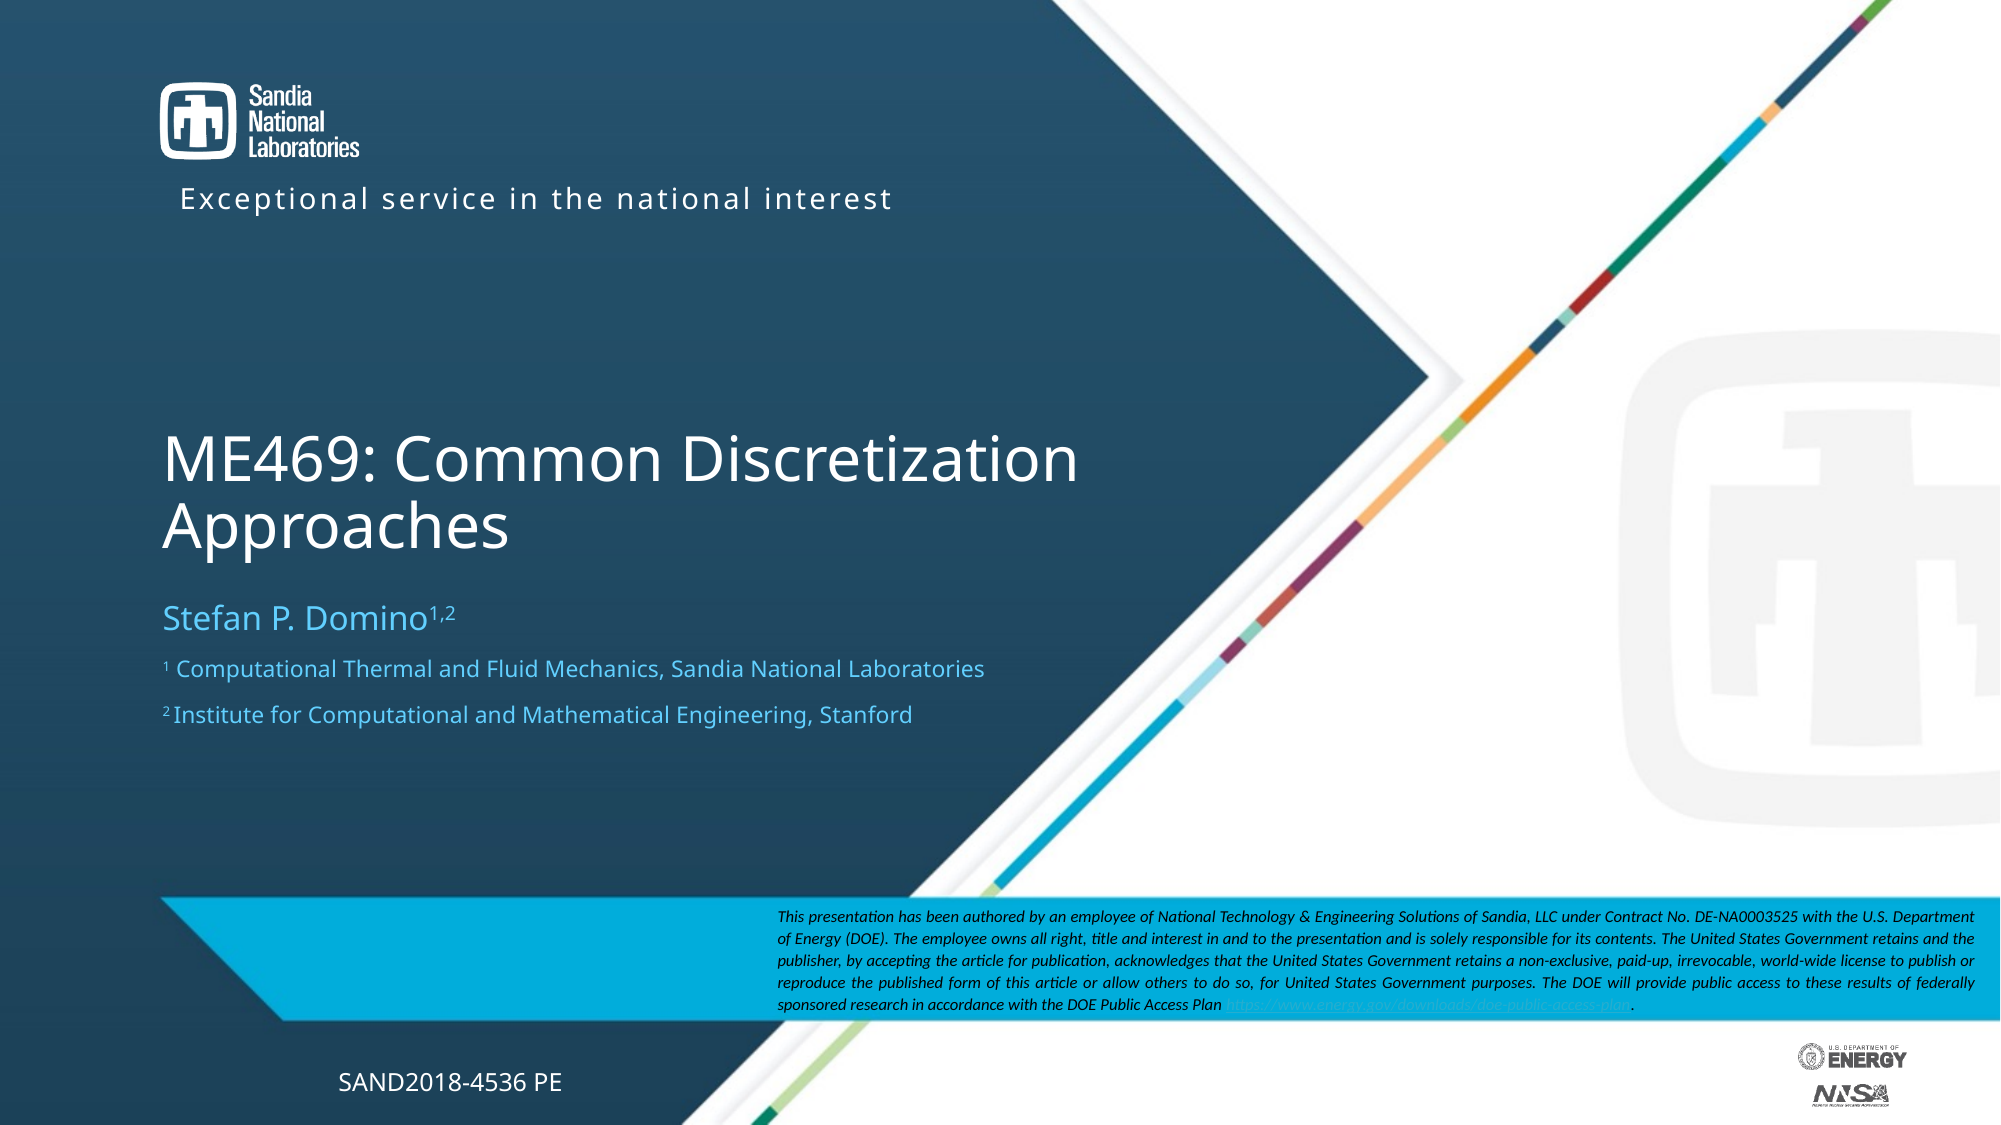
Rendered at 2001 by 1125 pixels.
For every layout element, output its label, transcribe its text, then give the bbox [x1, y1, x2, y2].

text_box [162, 739, 1023, 850]
title ME469: Common Discretization Approaches [162, 258, 1619, 563]
picture [0, 0, 2001, 1125]
subtitle Stefan P. Domino1,2 1 Computational Thermal and Fluid Mechanics, Sandia National Laboratories 2 Institute for Computational and Mathematical Engineering, Stanford [162, 610, 1197, 720]
